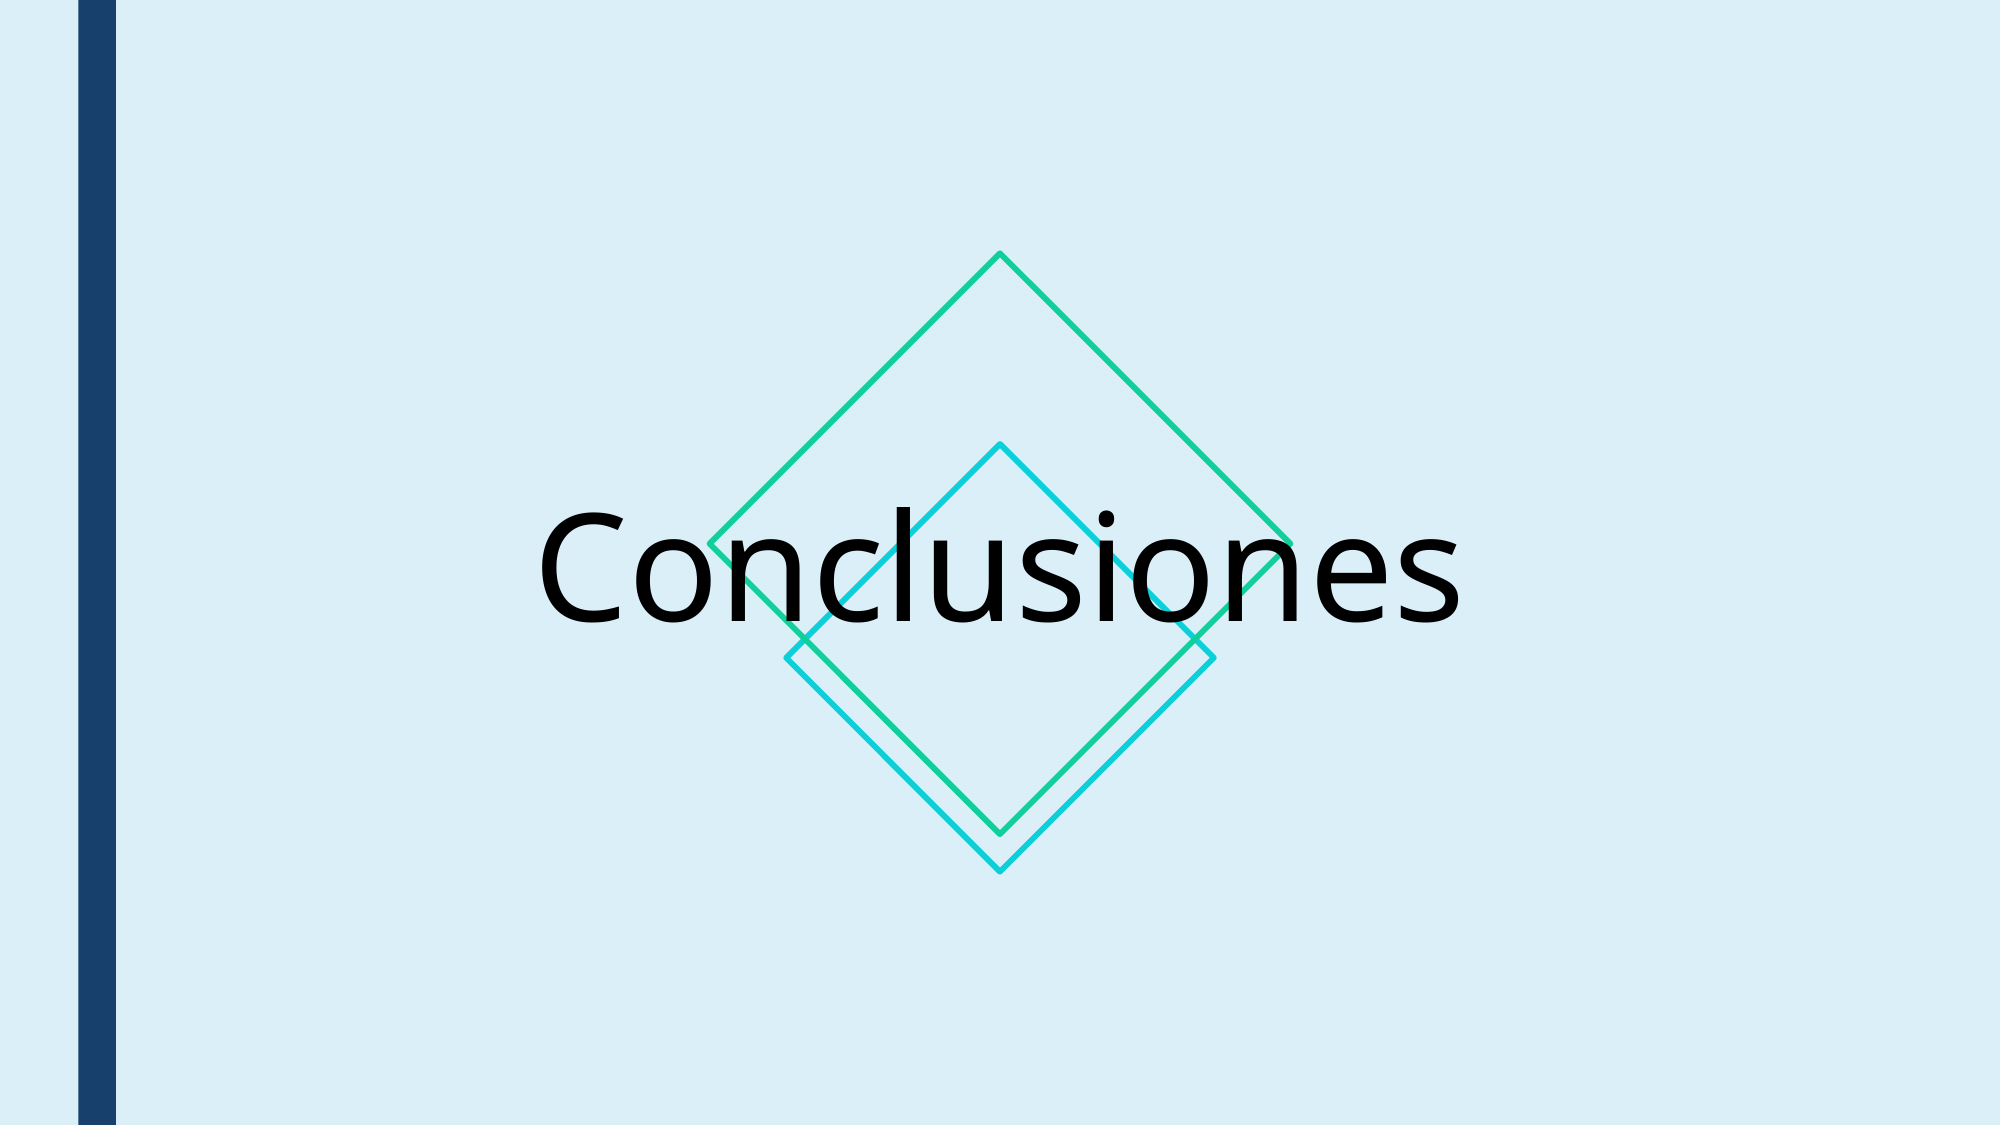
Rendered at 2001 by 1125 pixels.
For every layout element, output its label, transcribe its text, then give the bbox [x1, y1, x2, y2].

text_box Conclusiones [1291, 471, 1750, 652]
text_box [709, 253, 1291, 872]
text_box Conclusiones [249, 471, 709, 652]
